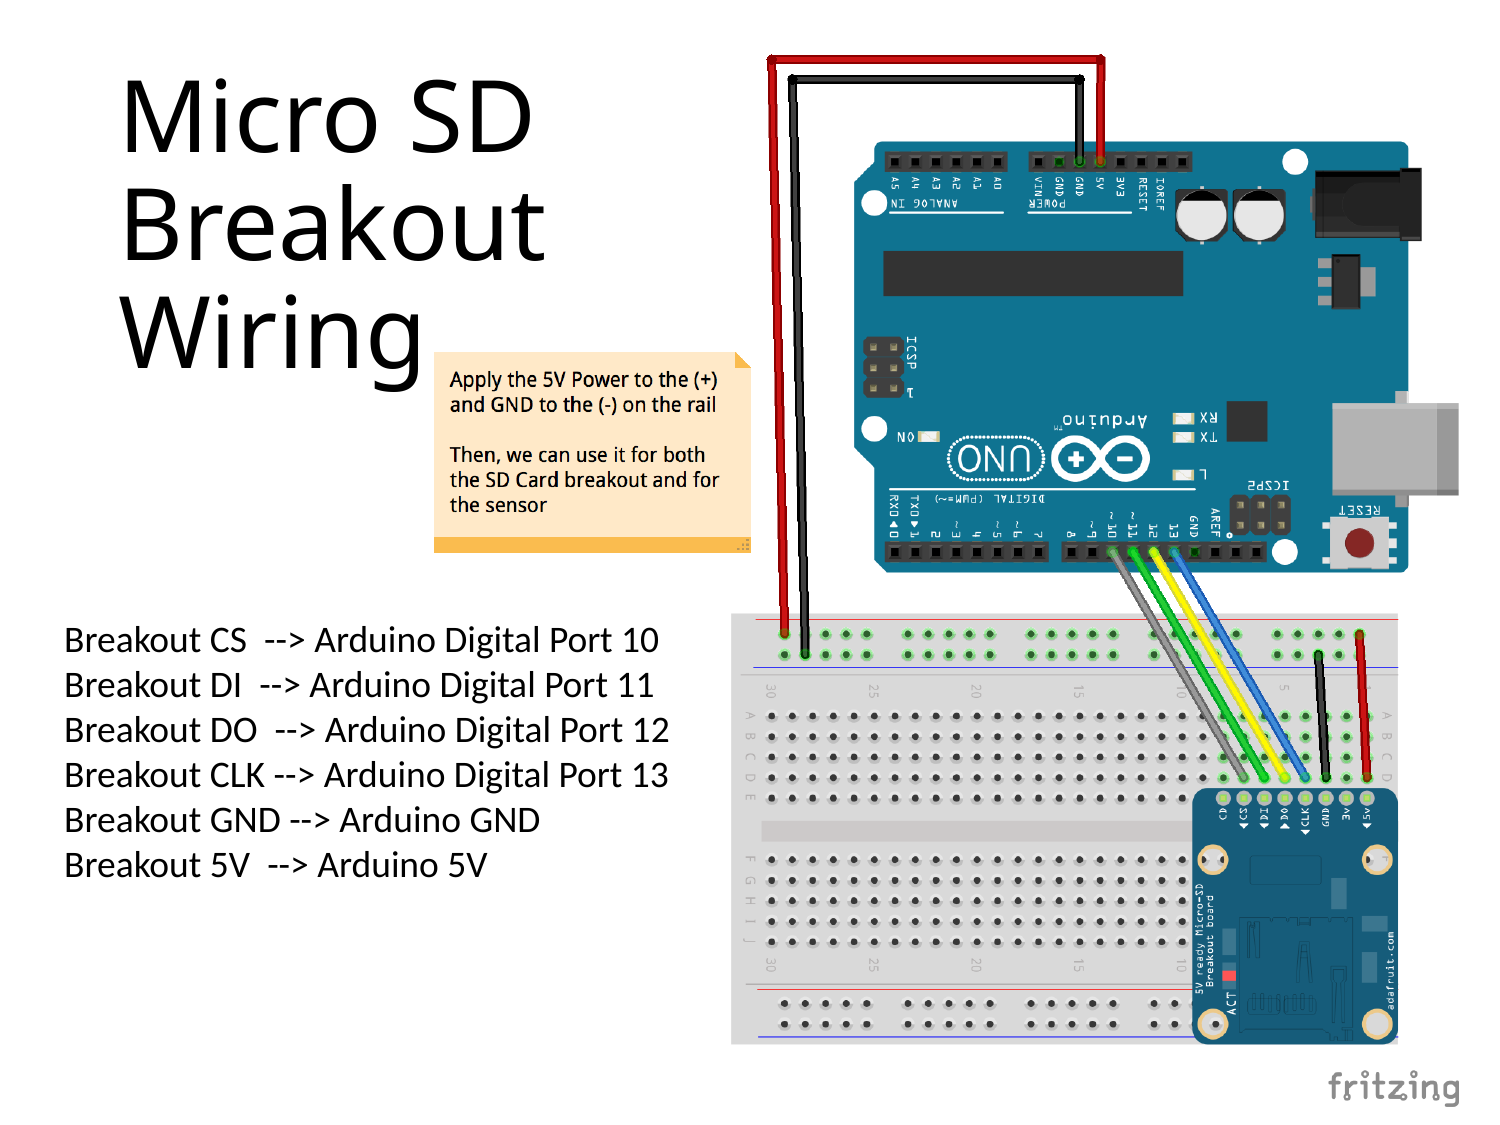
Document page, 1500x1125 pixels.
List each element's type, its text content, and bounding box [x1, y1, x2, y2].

picture [434, 50, 1459, 1107]
text_box Breakout CS --> Arduino Digital Port 10 Breakout DI --> Arduino Digital Port 11 Breakout DO --> Arduino Digital Port 12 Breakout CLK --> Arduino Digital Port 13 Breakout GND --> Arduino GND Breakout 5V --> Arduino 5V [29, 607, 434, 893]
title Micro SD Breakout Wiring [103, 59, 434, 397]
